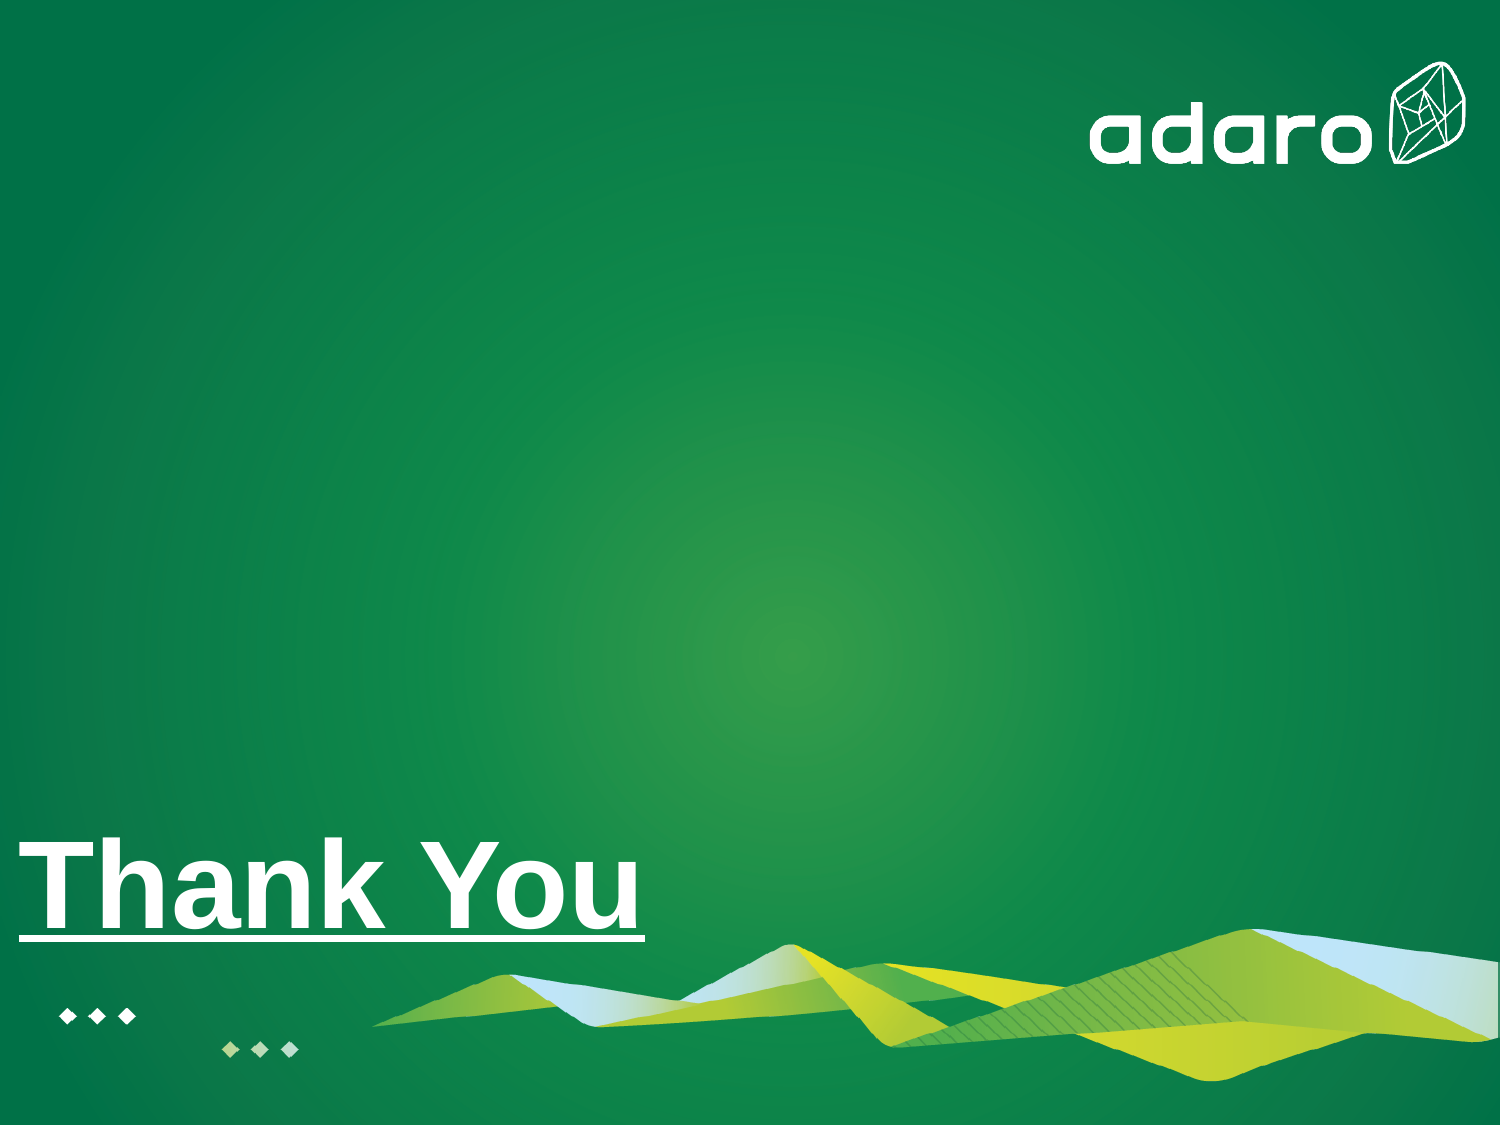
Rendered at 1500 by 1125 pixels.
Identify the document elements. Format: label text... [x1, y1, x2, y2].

picture [0, 0, 1500, 1125]
text_box Thank You [3, 813, 661, 964]
